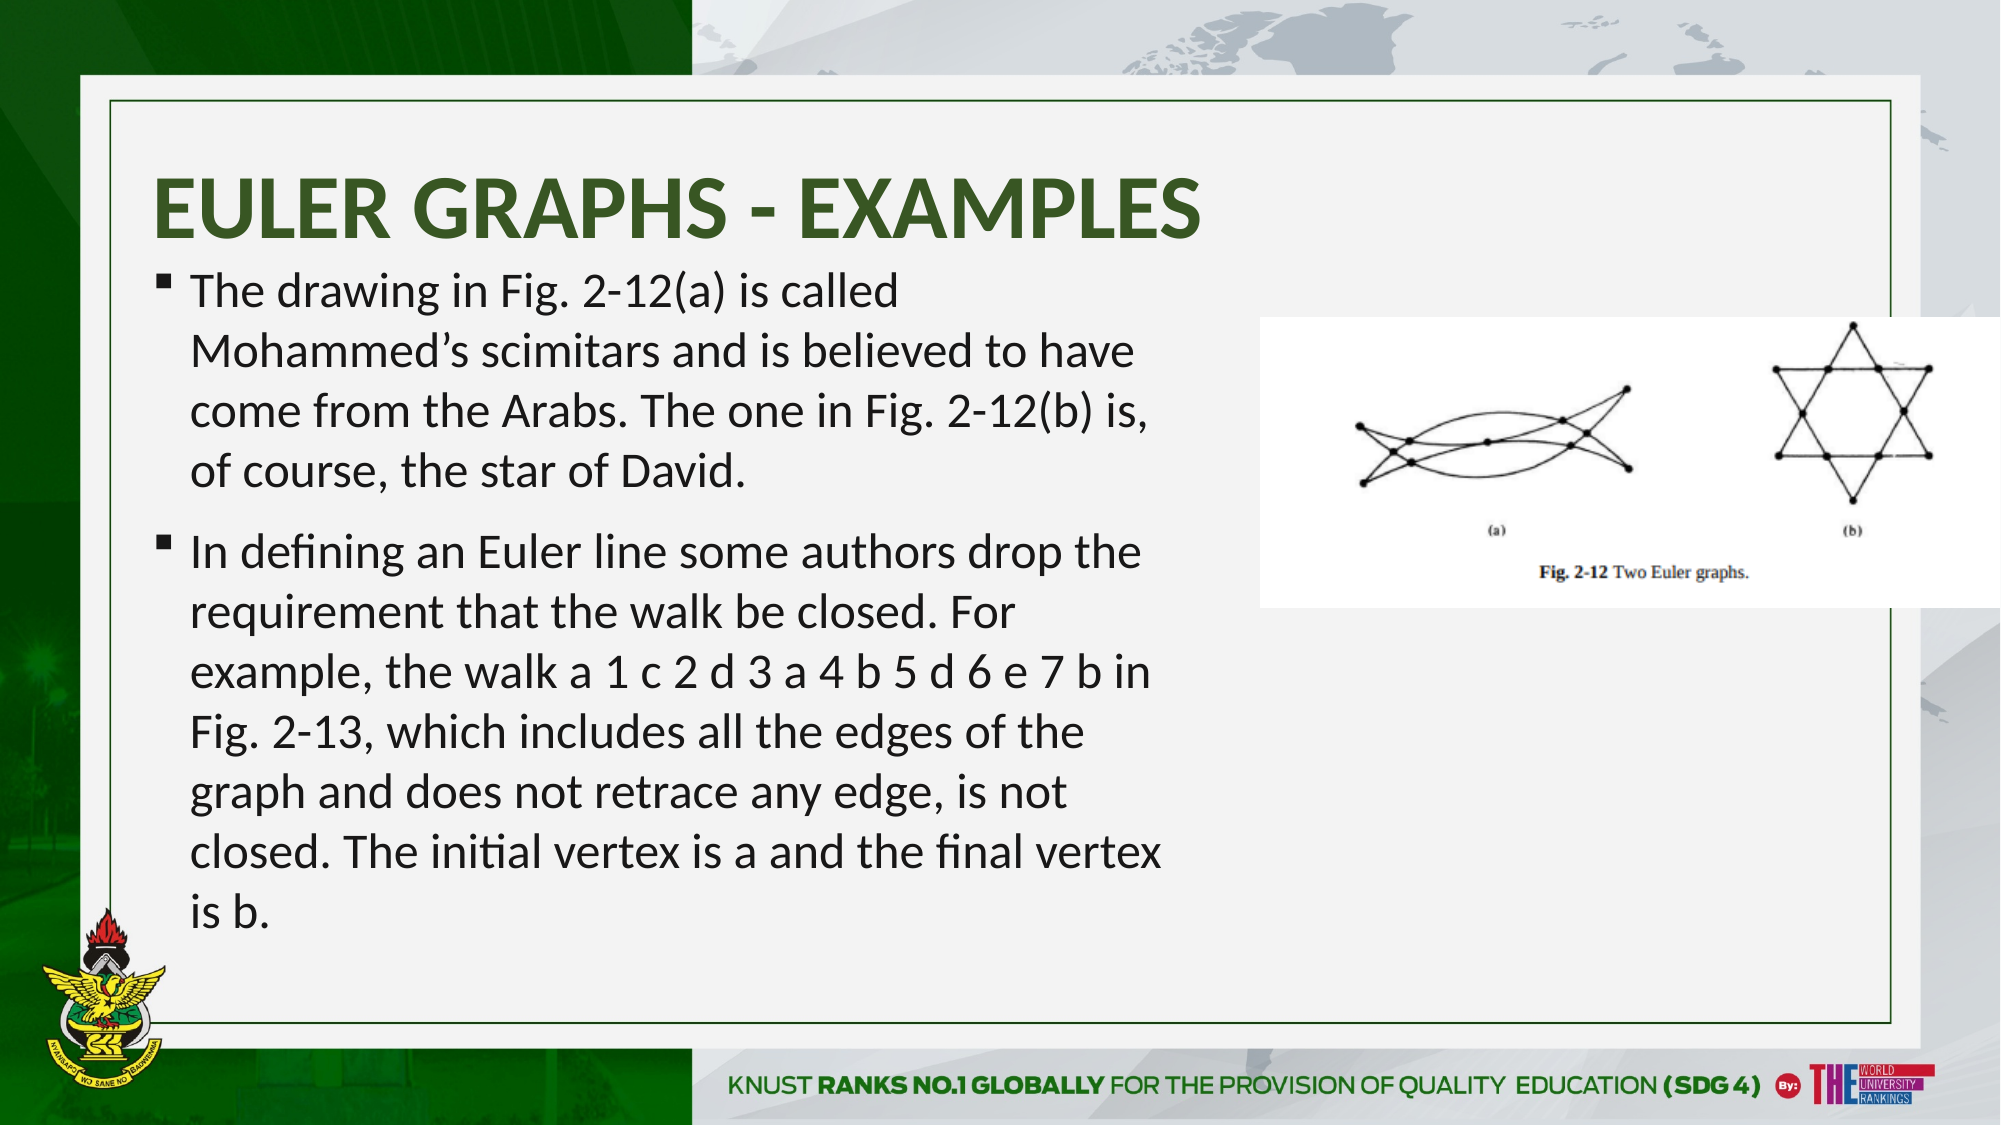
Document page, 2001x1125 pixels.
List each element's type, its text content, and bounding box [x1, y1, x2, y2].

list The drawing in Fig. 2-12(a) is called Mohammed’s scimitars and is believed to have come from the Arabs. The one in Fig. 2-12(b) is, of course, the star of David. In defining an Euler line some authors drop the requirement that the walk be closed. For example, the walk a 1 c 2 d 3 a 4 b 5 d 6 e 7 b in Fig. 2-13, which includes all the edges of the graph and does not retrace any edge, is not closed. The initial vertex is a and the final vertex is b. [137, 249, 1196, 1026]
picture [0, 0, 2001, 1125]
title EULER GRAPHS - EXAMPLES [137, 99, 1863, 318]
